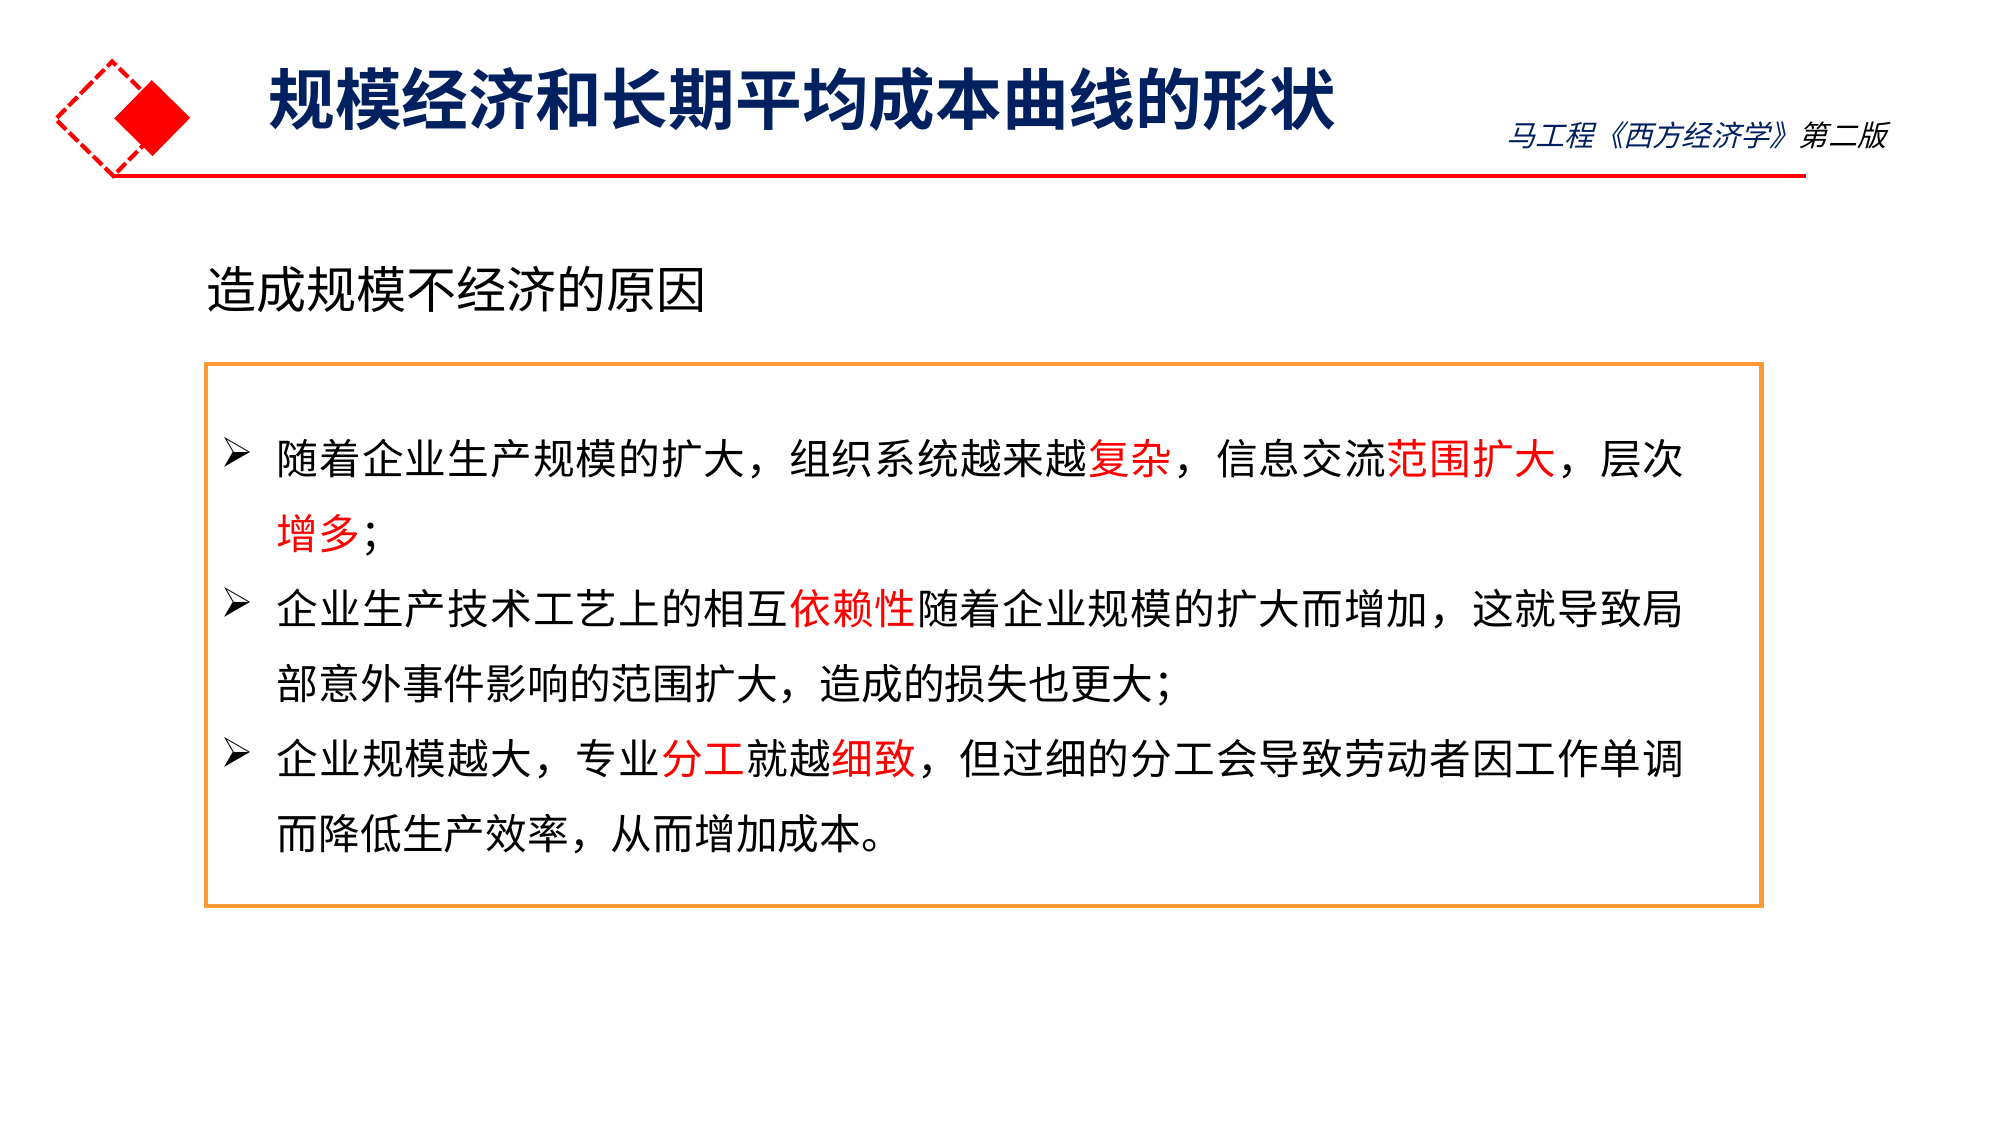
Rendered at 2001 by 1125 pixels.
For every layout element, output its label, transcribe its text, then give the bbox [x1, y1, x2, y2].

text_box 规模经济和长期平均成本曲线的形状 [253, 59, 1979, 207]
text_box 马工程《西方经济学》第二版 [1491, 109, 1979, 160]
text_box [54, 61, 143, 178]
text_box [205, 363, 1762, 907]
text_box 造成规模不经济的原因 [191, 251, 722, 326]
text_box [114, 80, 191, 157]
